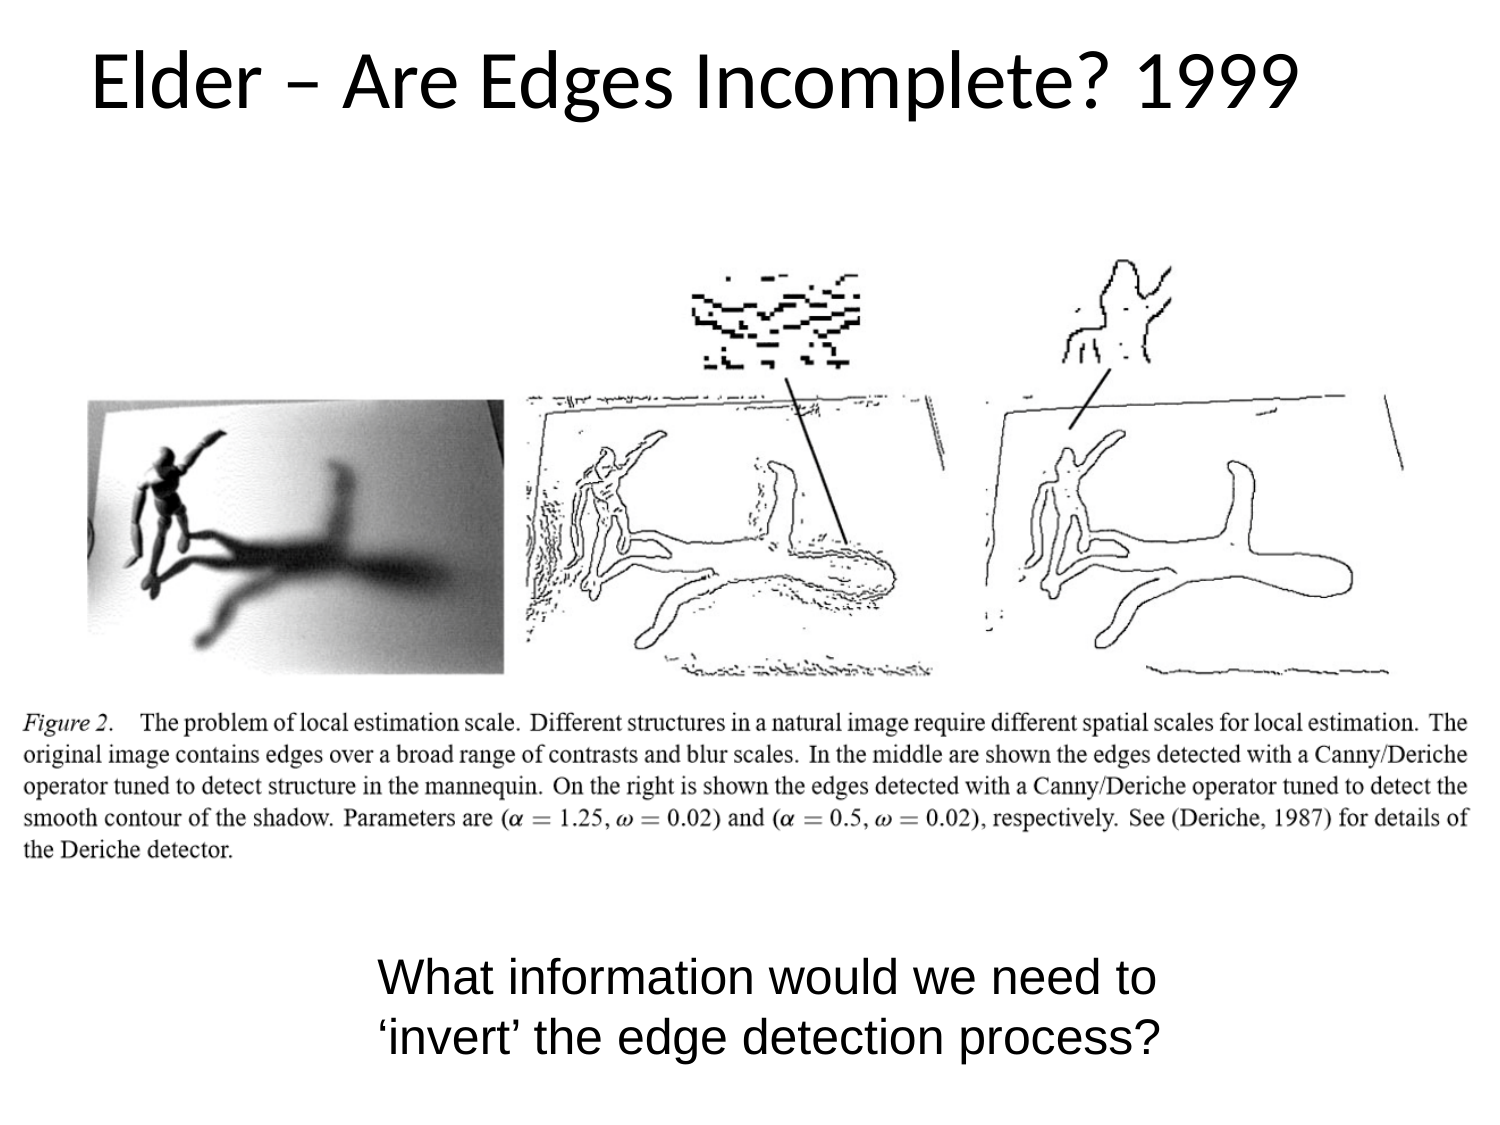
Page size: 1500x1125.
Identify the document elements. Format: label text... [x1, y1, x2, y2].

title Elder – Are Edges Incomplete? 1999 [75, 0, 1425, 150]
text_box What information would we need to ‘invert’ the edge detection process? [362, 937, 1213, 1073]
picture [18, 249, 1482, 863]
